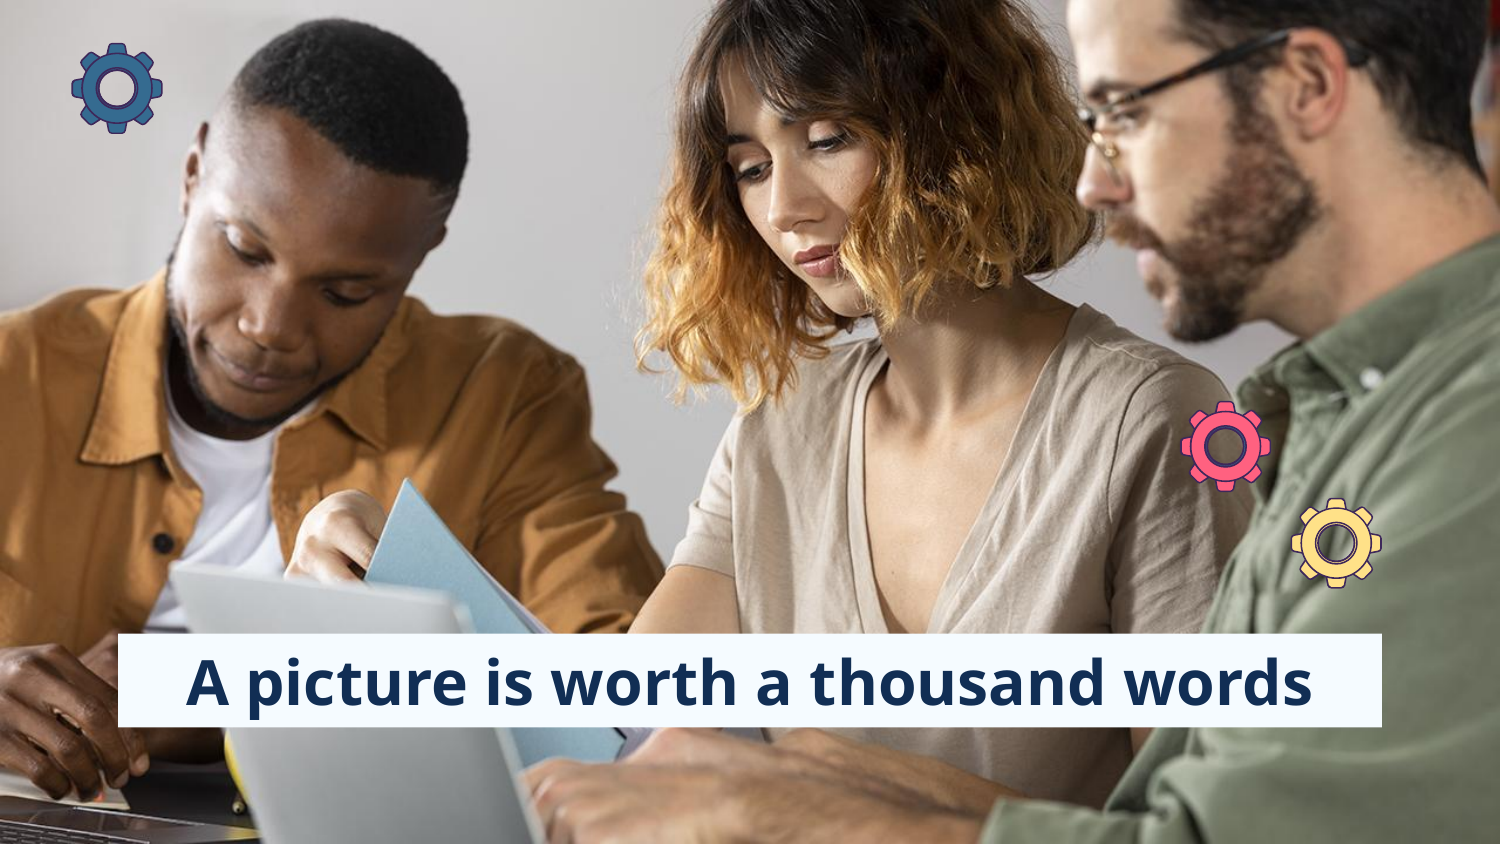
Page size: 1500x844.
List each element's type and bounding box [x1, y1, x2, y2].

text_box [71, 42, 163, 135]
text_box [1290, 497, 1383, 589]
text_box [1179, 400, 1272, 493]
picture [0, 0, 1500, 844]
